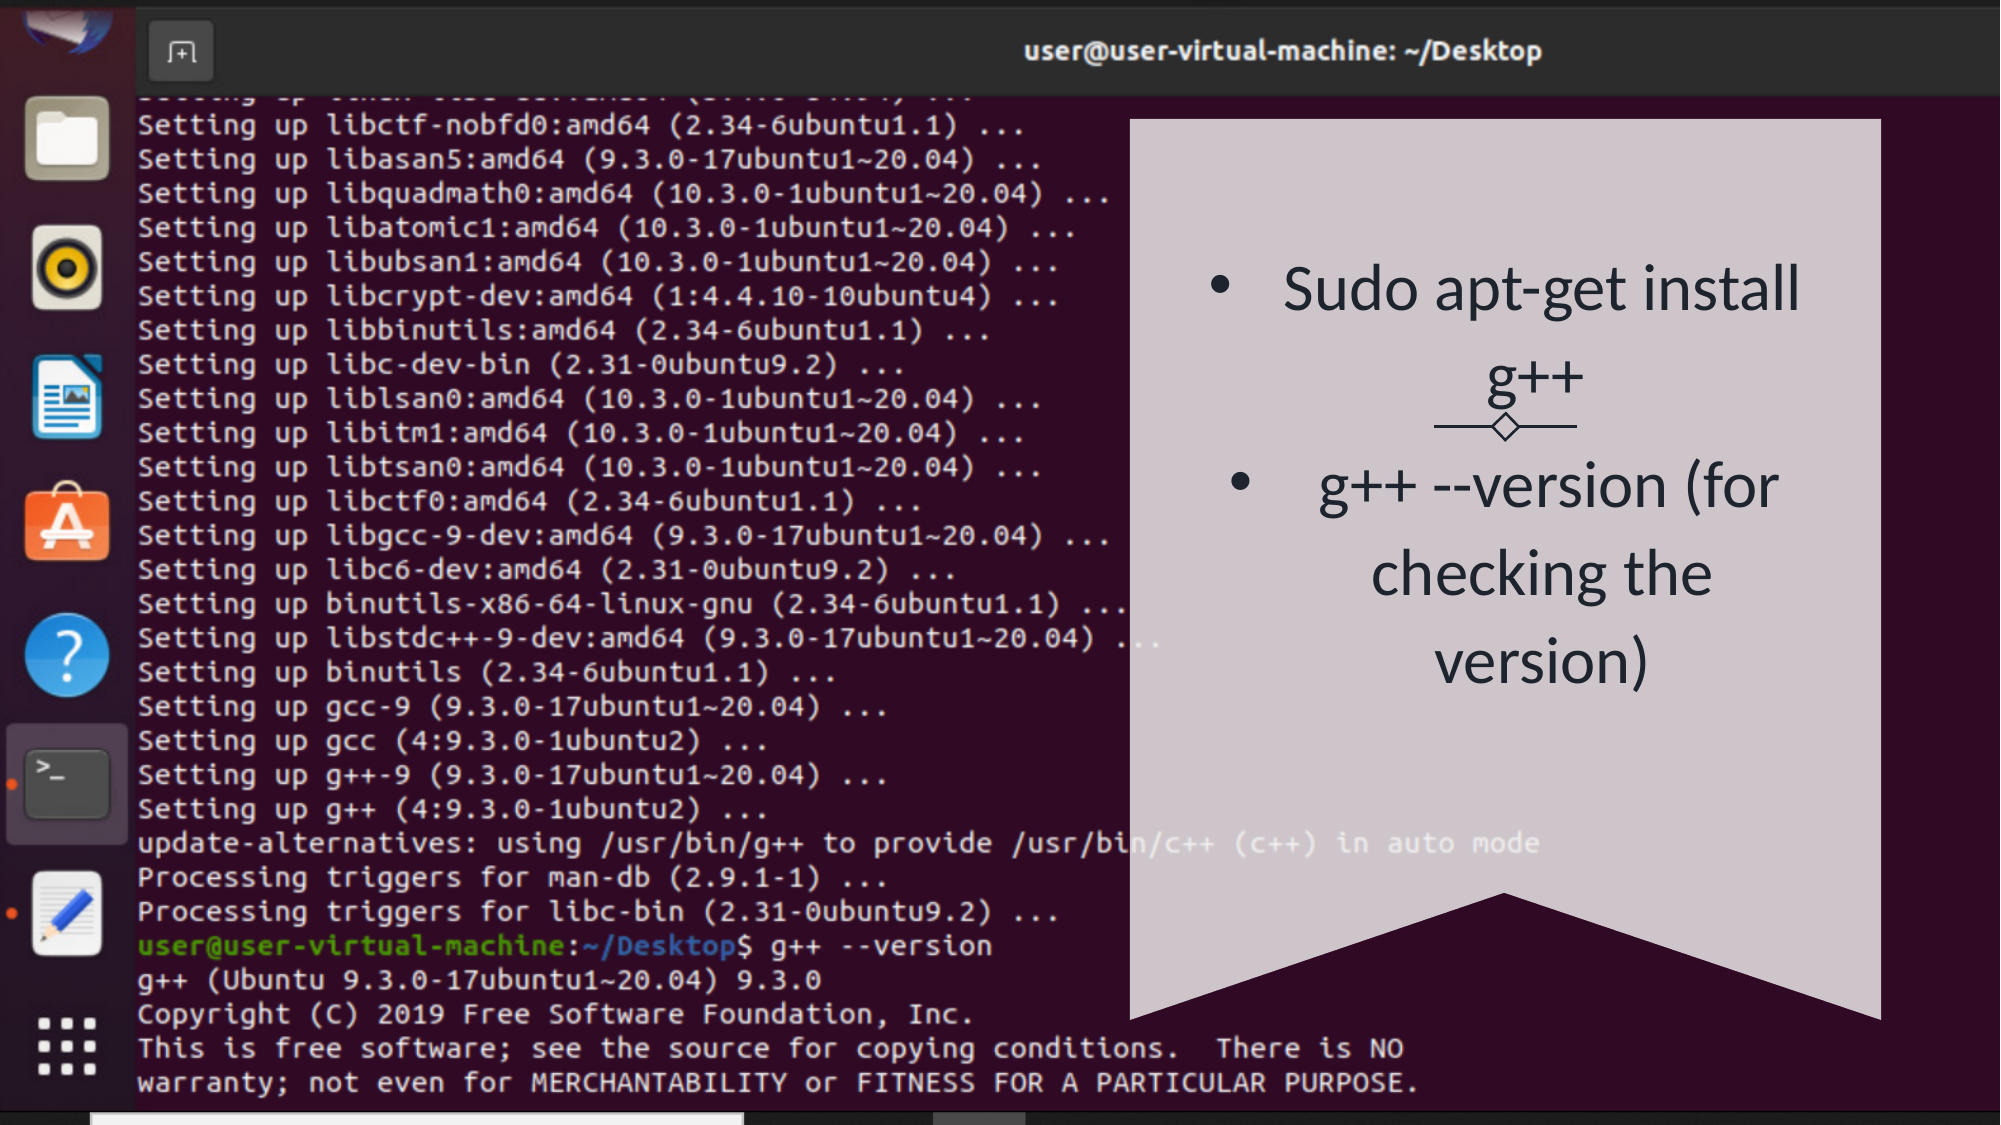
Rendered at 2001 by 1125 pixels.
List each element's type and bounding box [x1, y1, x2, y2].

text_box [1434, 417, 1577, 437]
picture [0, 0, 2000, 1125]
